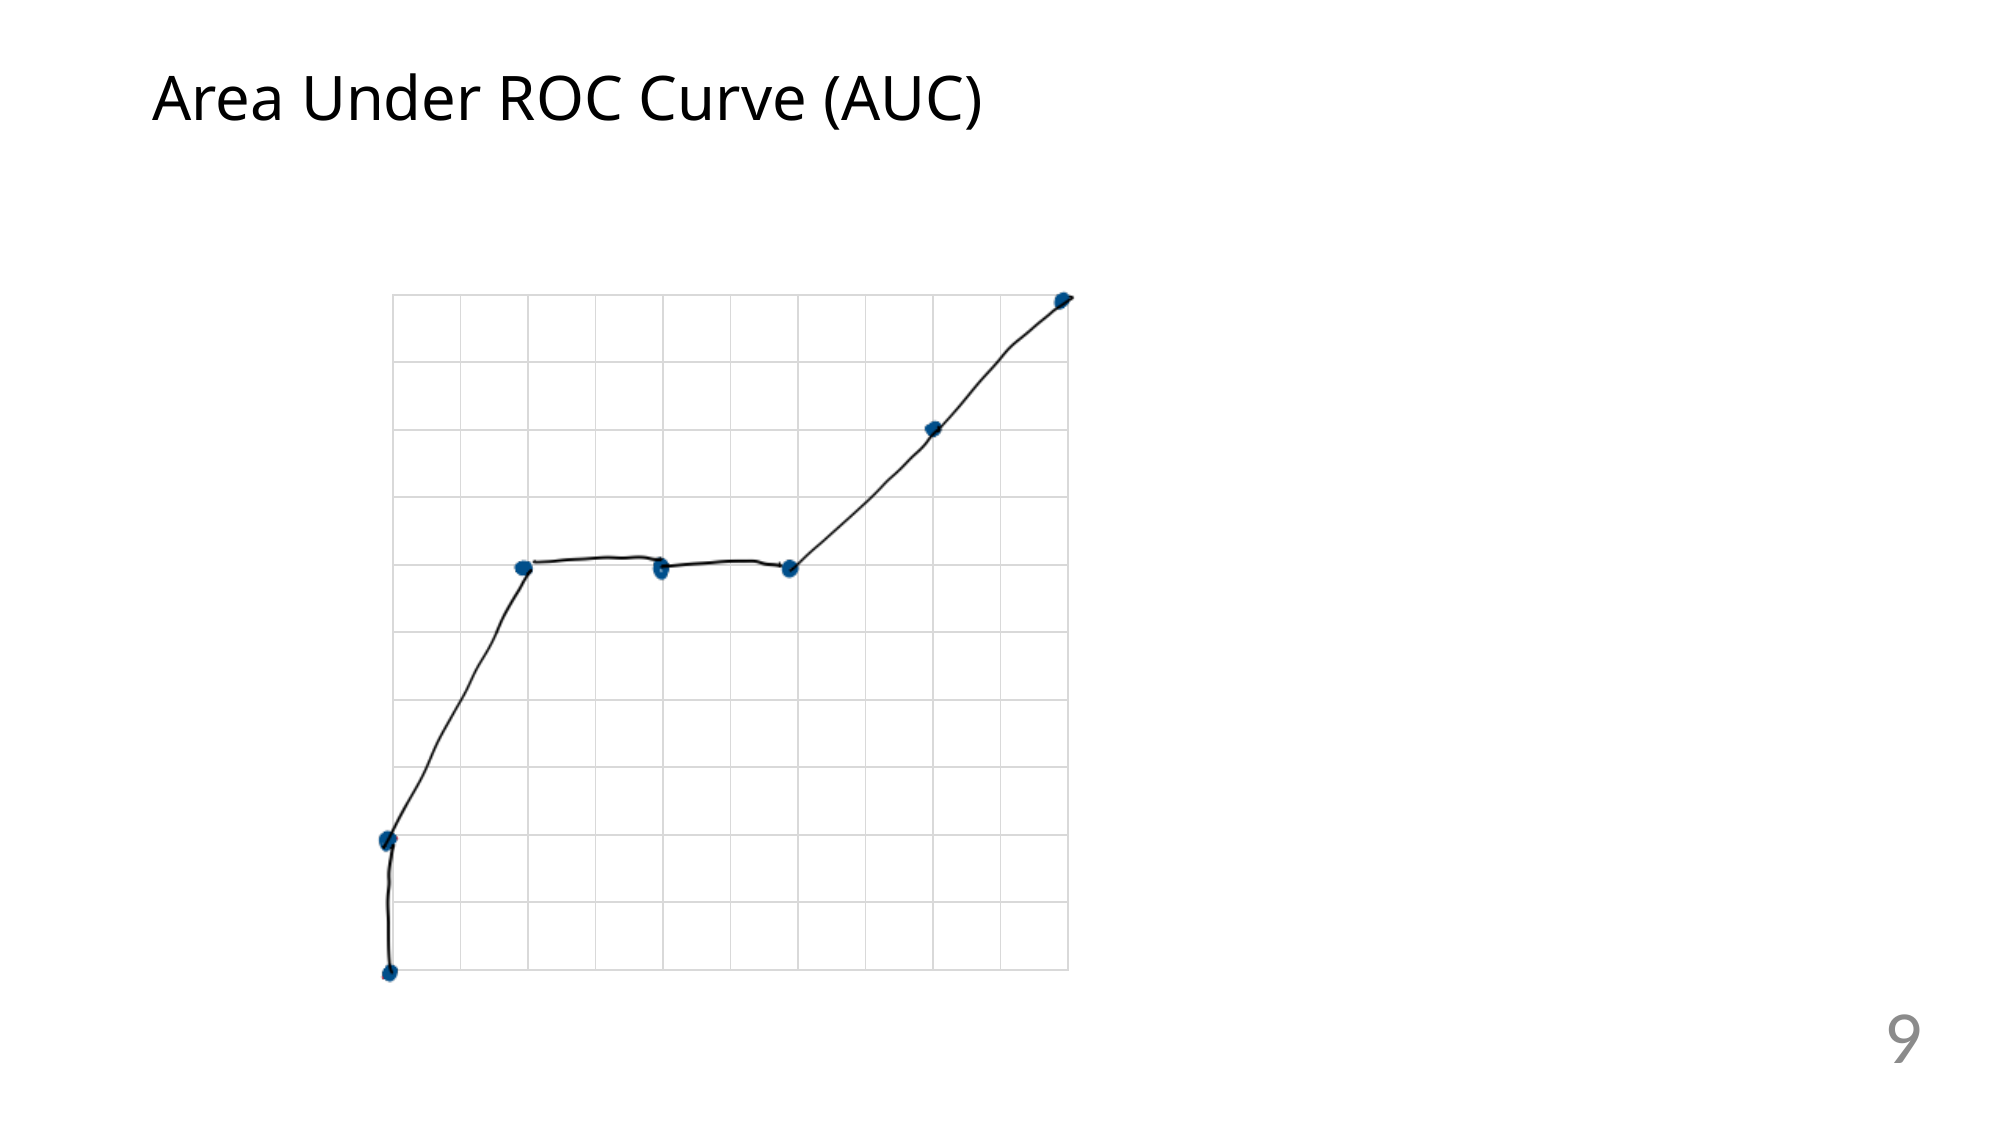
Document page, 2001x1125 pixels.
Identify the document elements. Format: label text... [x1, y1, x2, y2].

slide_number 9 [1750, 969, 1938, 1099]
picture [373, 285, 1081, 986]
title Area Under ROC Curve (AUC) [137, 59, 1863, 142]
